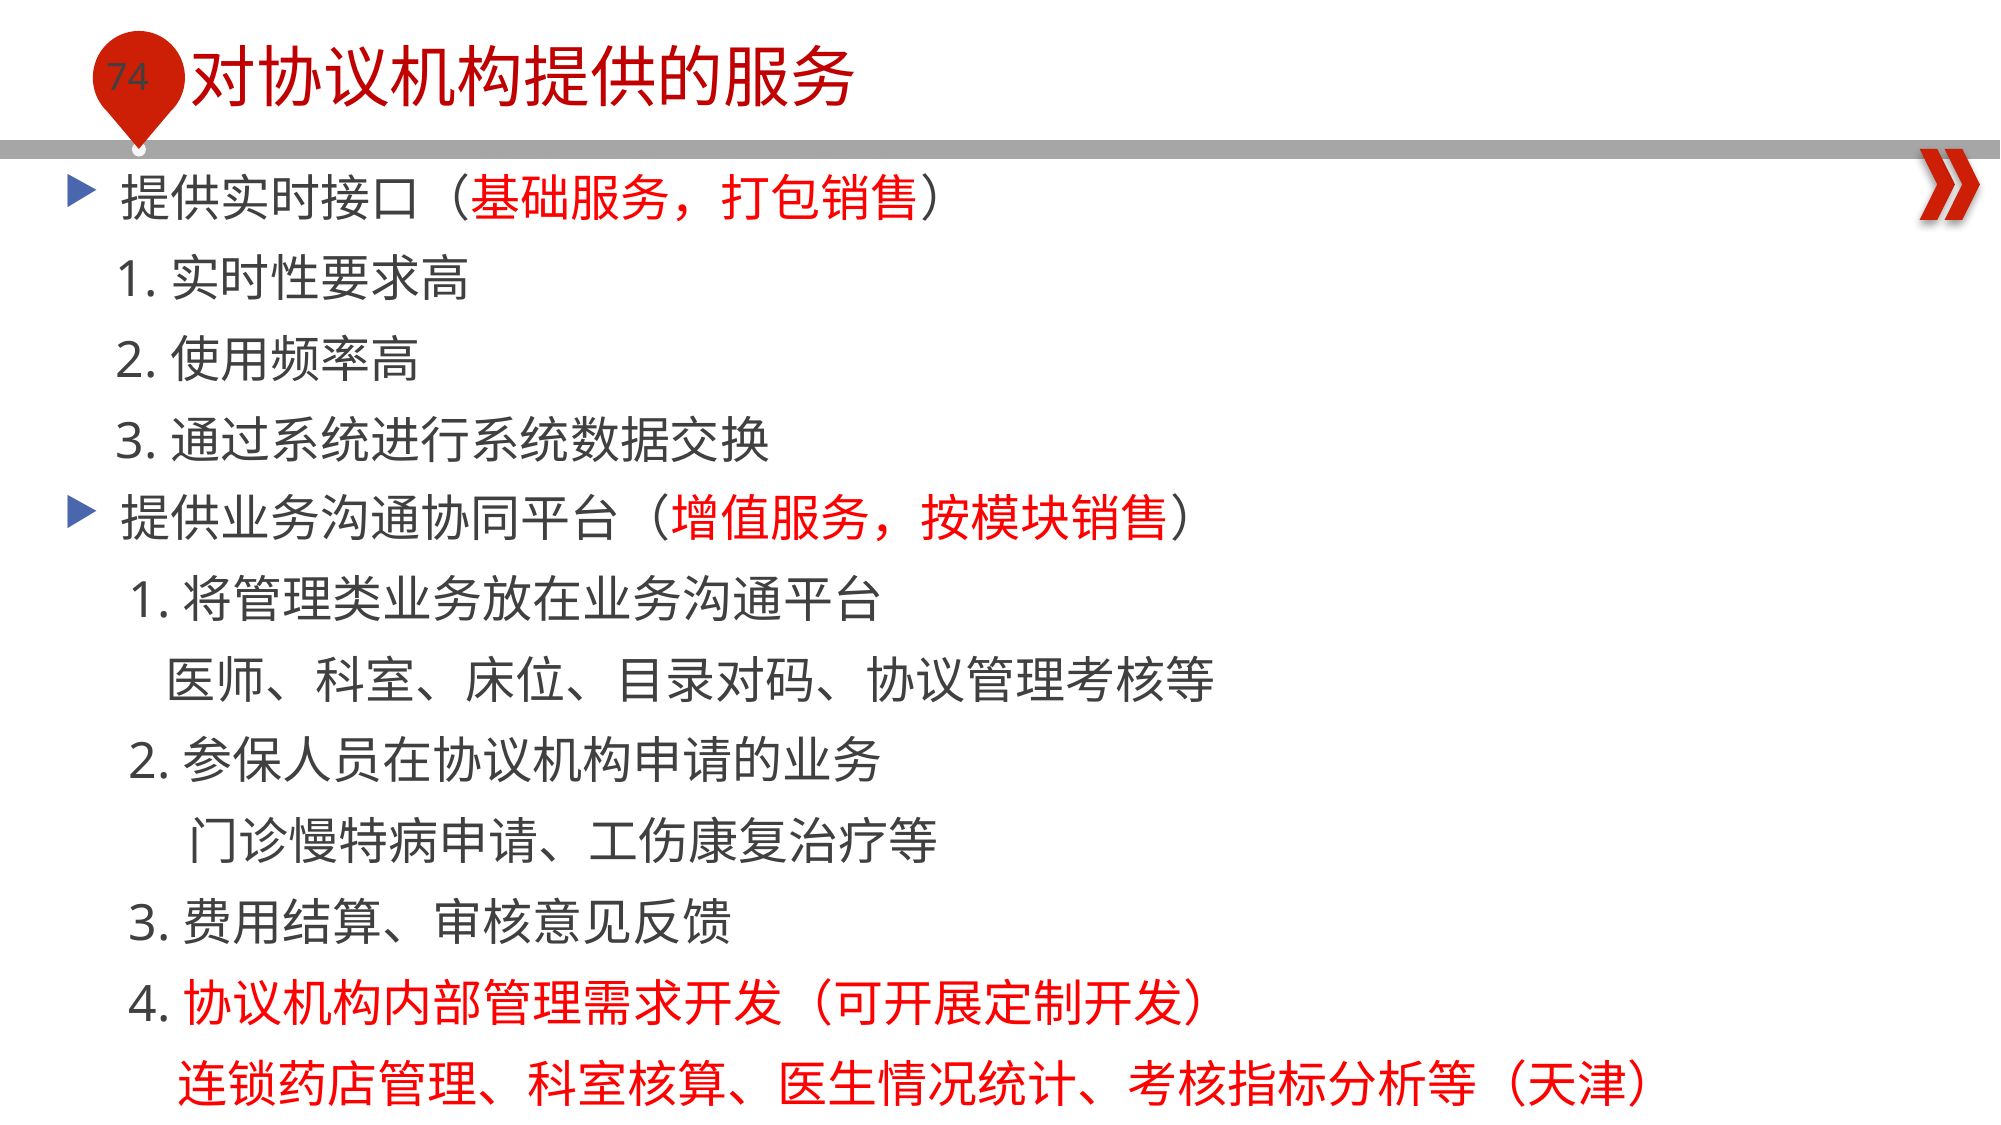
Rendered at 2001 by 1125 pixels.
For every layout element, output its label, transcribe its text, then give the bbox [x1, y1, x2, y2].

text_box 提供实时接口（基础服务，打包销售） 1.实时性要求高 2.使用频率高 3.通过系统进行系统数据交换 [49, 158, 1877, 479]
text_box 提供业务沟通协同平台（增值服务，按模块销售） 1.将管理类业务放在业务沟通平台 医师、科室、床位、目录对码、协议管理考核等 2.参保人员在协议机构申请的业务 门诊慢特病申请、工伤康复治疗等 3.费用结算、审核意见反馈 4.协议机构内部管理需求开发（可开展定制开发） 连锁药店管理、科室核算、医生情况统计、考核指标分析等（天津） [49, 479, 1877, 1043]
text_box 对协议机构提供的服务 [174, 27, 1975, 140]
